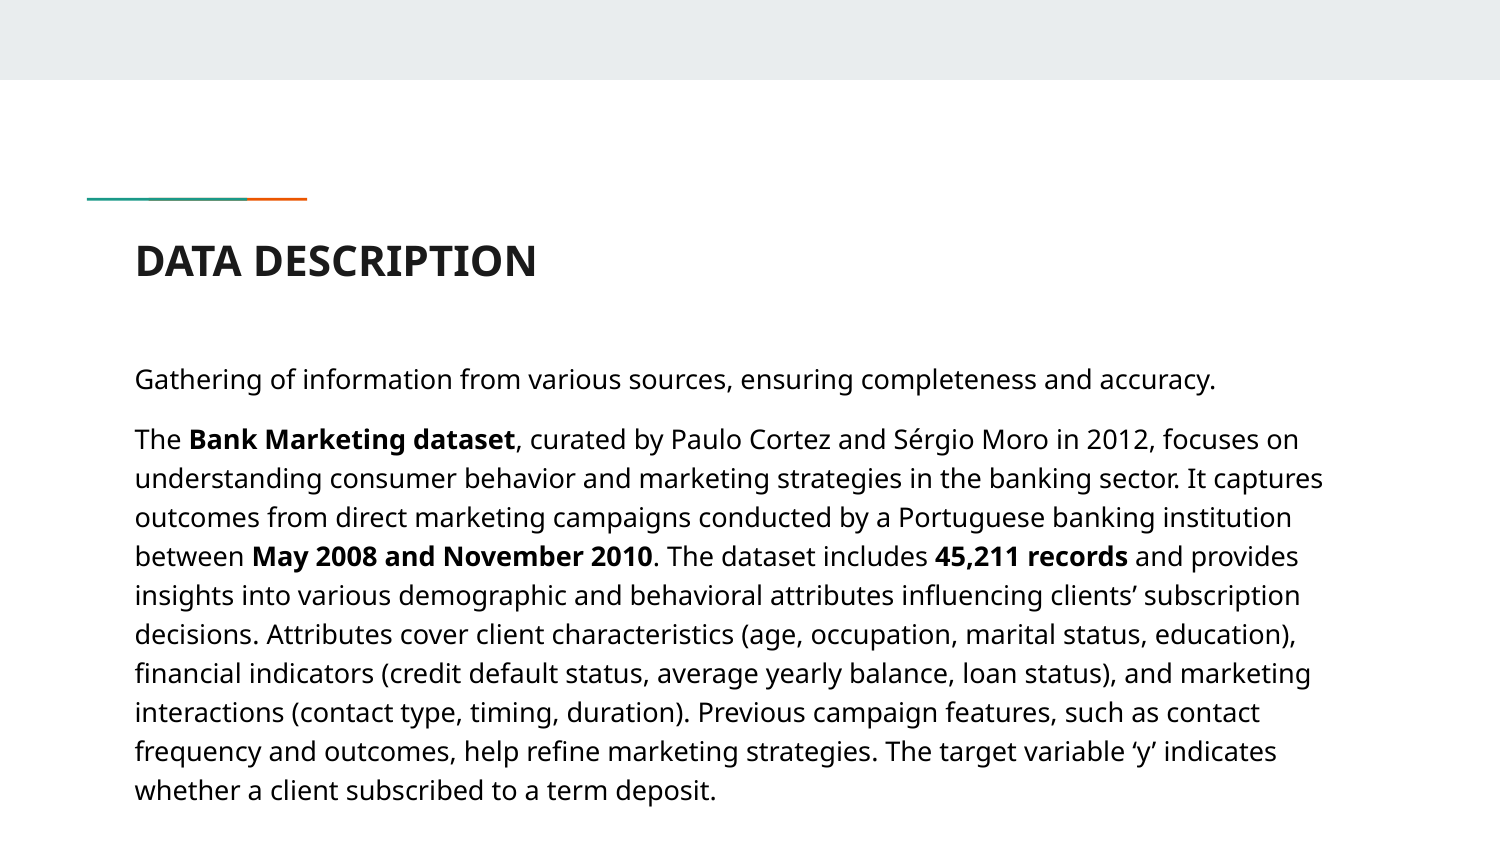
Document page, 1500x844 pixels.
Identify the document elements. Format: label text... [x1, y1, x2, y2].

title DATA DESCRIPTION [119, 216, 1381, 305]
list Gathering of information from various sources, ensuring completeness and accuracy. The Bank Marketing dataset, curated by Paulo Cortez and Sérgio Moro in 2012, focuses on understanding consumer behavior and marketing strategies in the banking sector. It captures outcomes from direct marketing campaigns conducted by a Portuguese banking institution between May 2008 and November 2010. The dataset includes 45,211 records and provides insights into various demographic and behavioral attributes influencing clients’ subscription decisions. Attributes cover client characteristics (age, occupation, marital status, education), financial indicators (credit default status, average yearly balance, loan status), and marketing interactions (contact type, timing, duration). Previous campaign features, such as contact frequency and outcomes, help refine marketing strategies. The target variable ‘y’ indicates whether a client subscribed to a term deposit. [119, 341, 1381, 810]
